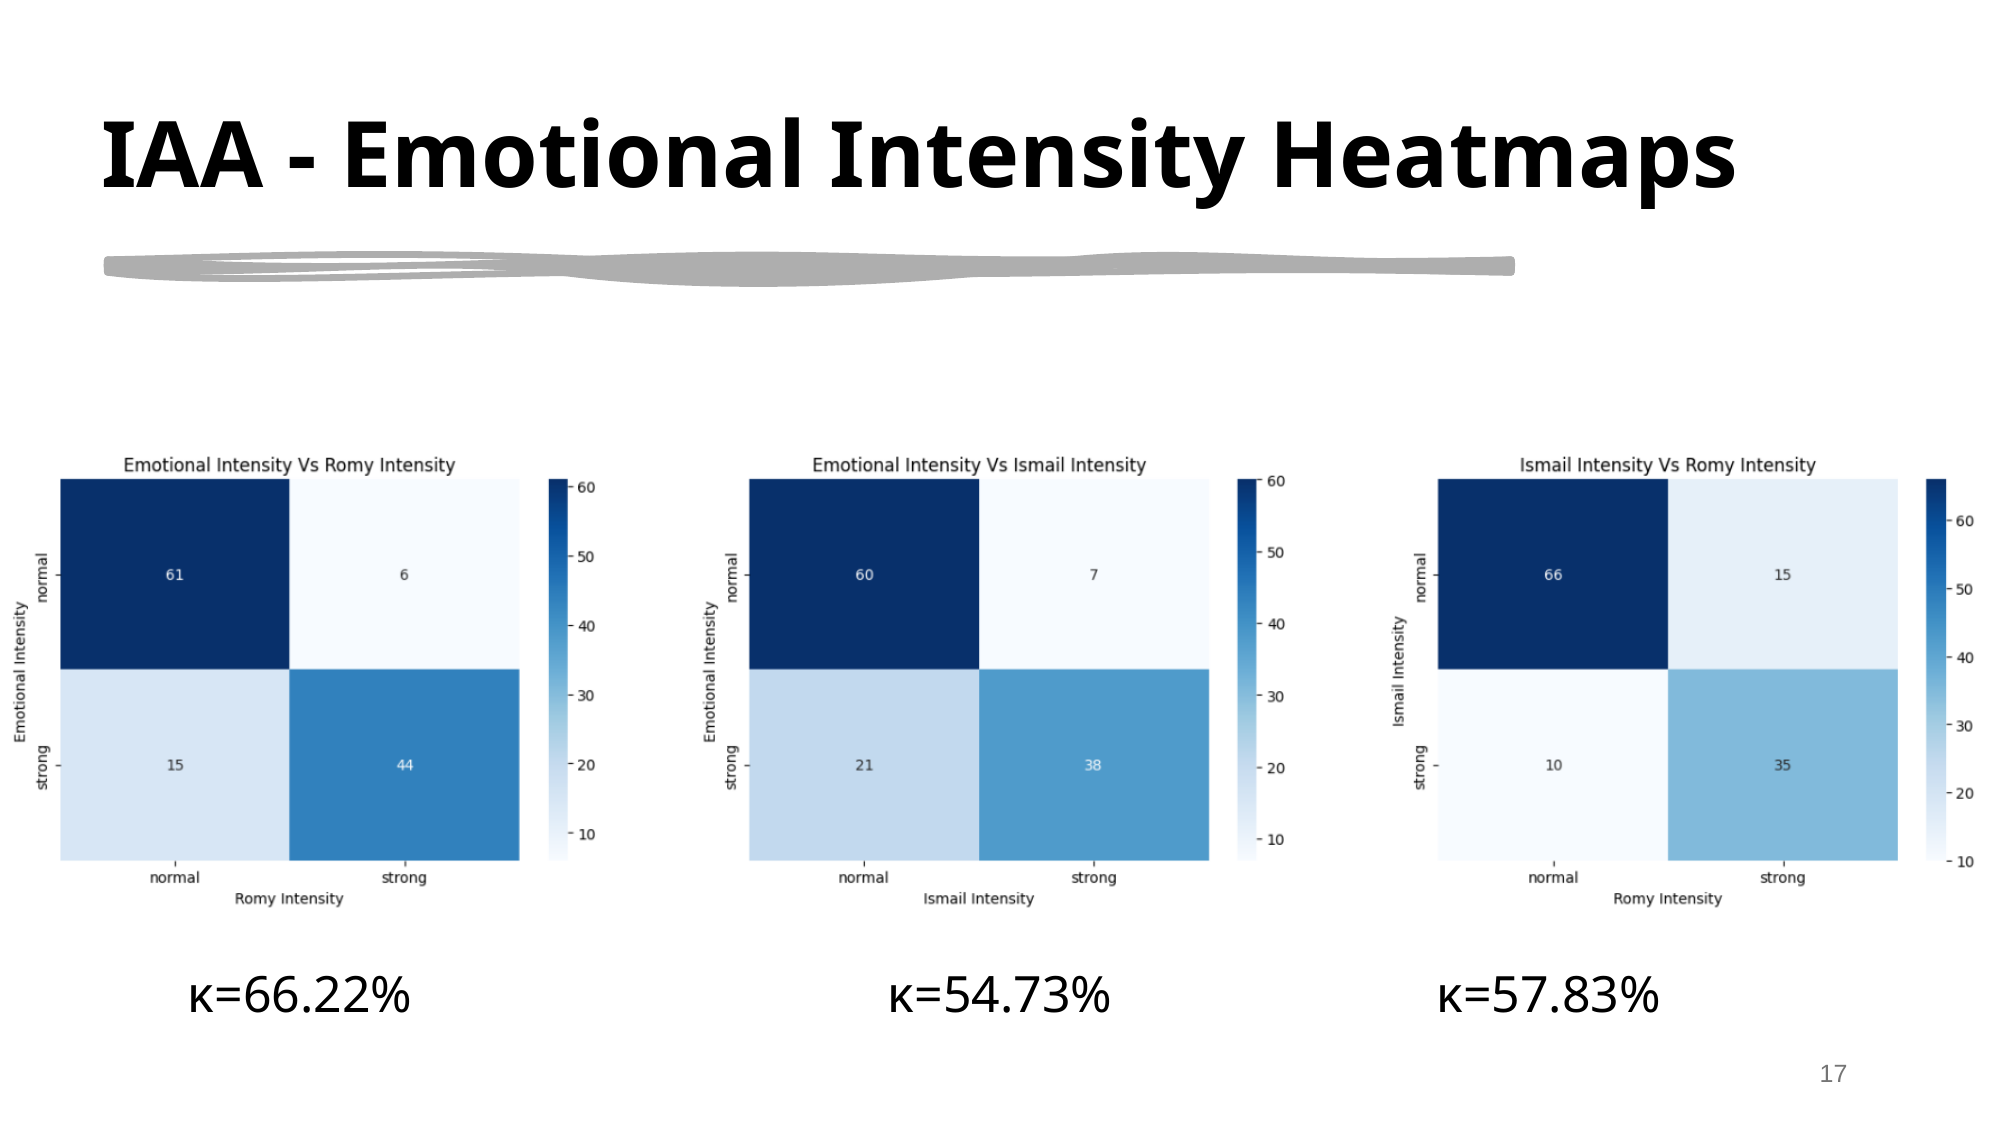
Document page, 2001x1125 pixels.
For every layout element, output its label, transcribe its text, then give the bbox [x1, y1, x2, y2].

text_box κ=54.73% [753, 947, 1247, 1038]
picture [0, 449, 2000, 910]
text_box κ=66.22% [53, 947, 547, 1038]
text_box [107, 254, 1512, 284]
text_box [0, 0, 2000, 449]
text_box κ=57.83% [1421, 947, 1914, 1038]
slide_number ‹#› [1412, 1042, 1863, 1103]
text_box [0, 921, 2000, 1125]
title IAA - Emotional Intensity Heatmaps [86, 0, 1778, 317]
